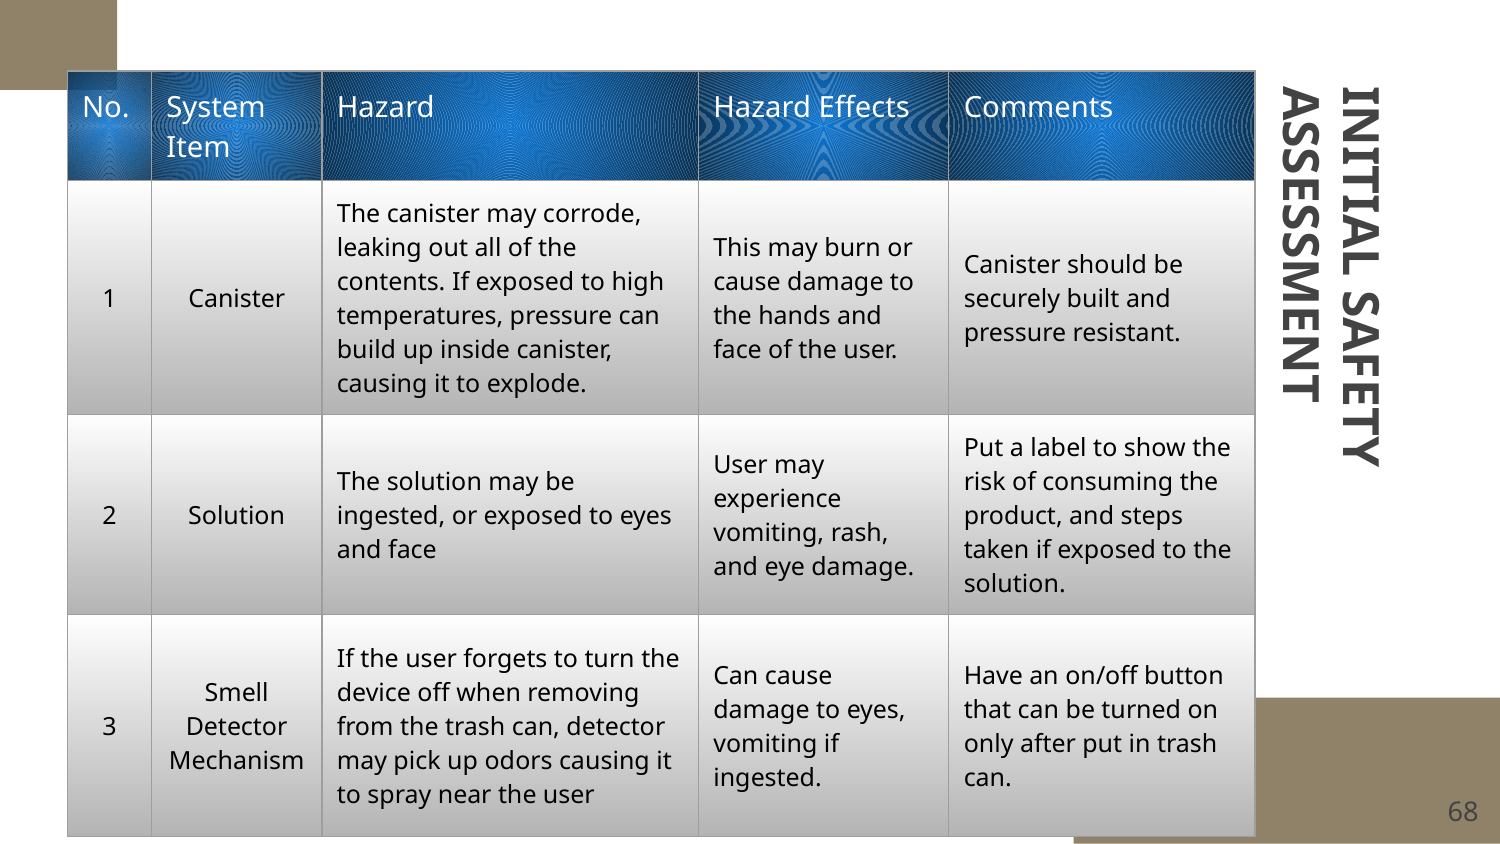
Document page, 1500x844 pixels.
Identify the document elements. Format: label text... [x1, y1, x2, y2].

table_cell 3 [68, 615, 151, 836]
text_box [1073, 697, 1500, 844]
table_cell If the user forgets to turn the device off when removing from the trash can, detector may pick up odors causing it to spray near the user [323, 615, 698, 836]
title INITIAL SAFETY ASSESSMENT [1328, 71, 1409, 643]
table_cell Have an on/off button that can be turned on only after put in trash can. [949, 615, 1254, 836]
table_cell Canister should be securely built and pressure resistant. [949, 181, 1254, 414]
table_cell This may burn or cause damage to the hands and face of the user. [699, 181, 948, 414]
table_cell 2 [68, 415, 151, 614]
text_box [0, 0, 118, 90]
table_cell The solution may be ingested, or exposed to eyes and face [323, 415, 698, 614]
table_cell The canister may corrode, leaking out all of the contents. If exposed to high temperatures, pressure can build up inside canister, causing it to explode. [323, 181, 698, 414]
slide_number ‹#› [1403, 779, 1494, 844]
table_cell Solution [152, 415, 321, 614]
table_cell Smell Detector Mechanism [152, 615, 321, 836]
table_cell User may experience vomiting, rash, and eye damage. [699, 415, 948, 614]
table_cell 1 [68, 181, 151, 414]
table_header Hazard [323, 72, 698, 180]
table_cell Can cause damage to eyes, vomiting if ingested. [699, 615, 948, 836]
table_header System Item [152, 72, 321, 180]
table_header No. [68, 72, 151, 180]
table_cell Put a label to show the risk of consuming the product, and steps taken if exposed to the solution. [949, 415, 1254, 614]
table_header Hazard Effects [699, 72, 948, 180]
table_header Comments [949, 72, 1254, 180]
table_cell Canister [152, 181, 321, 414]
